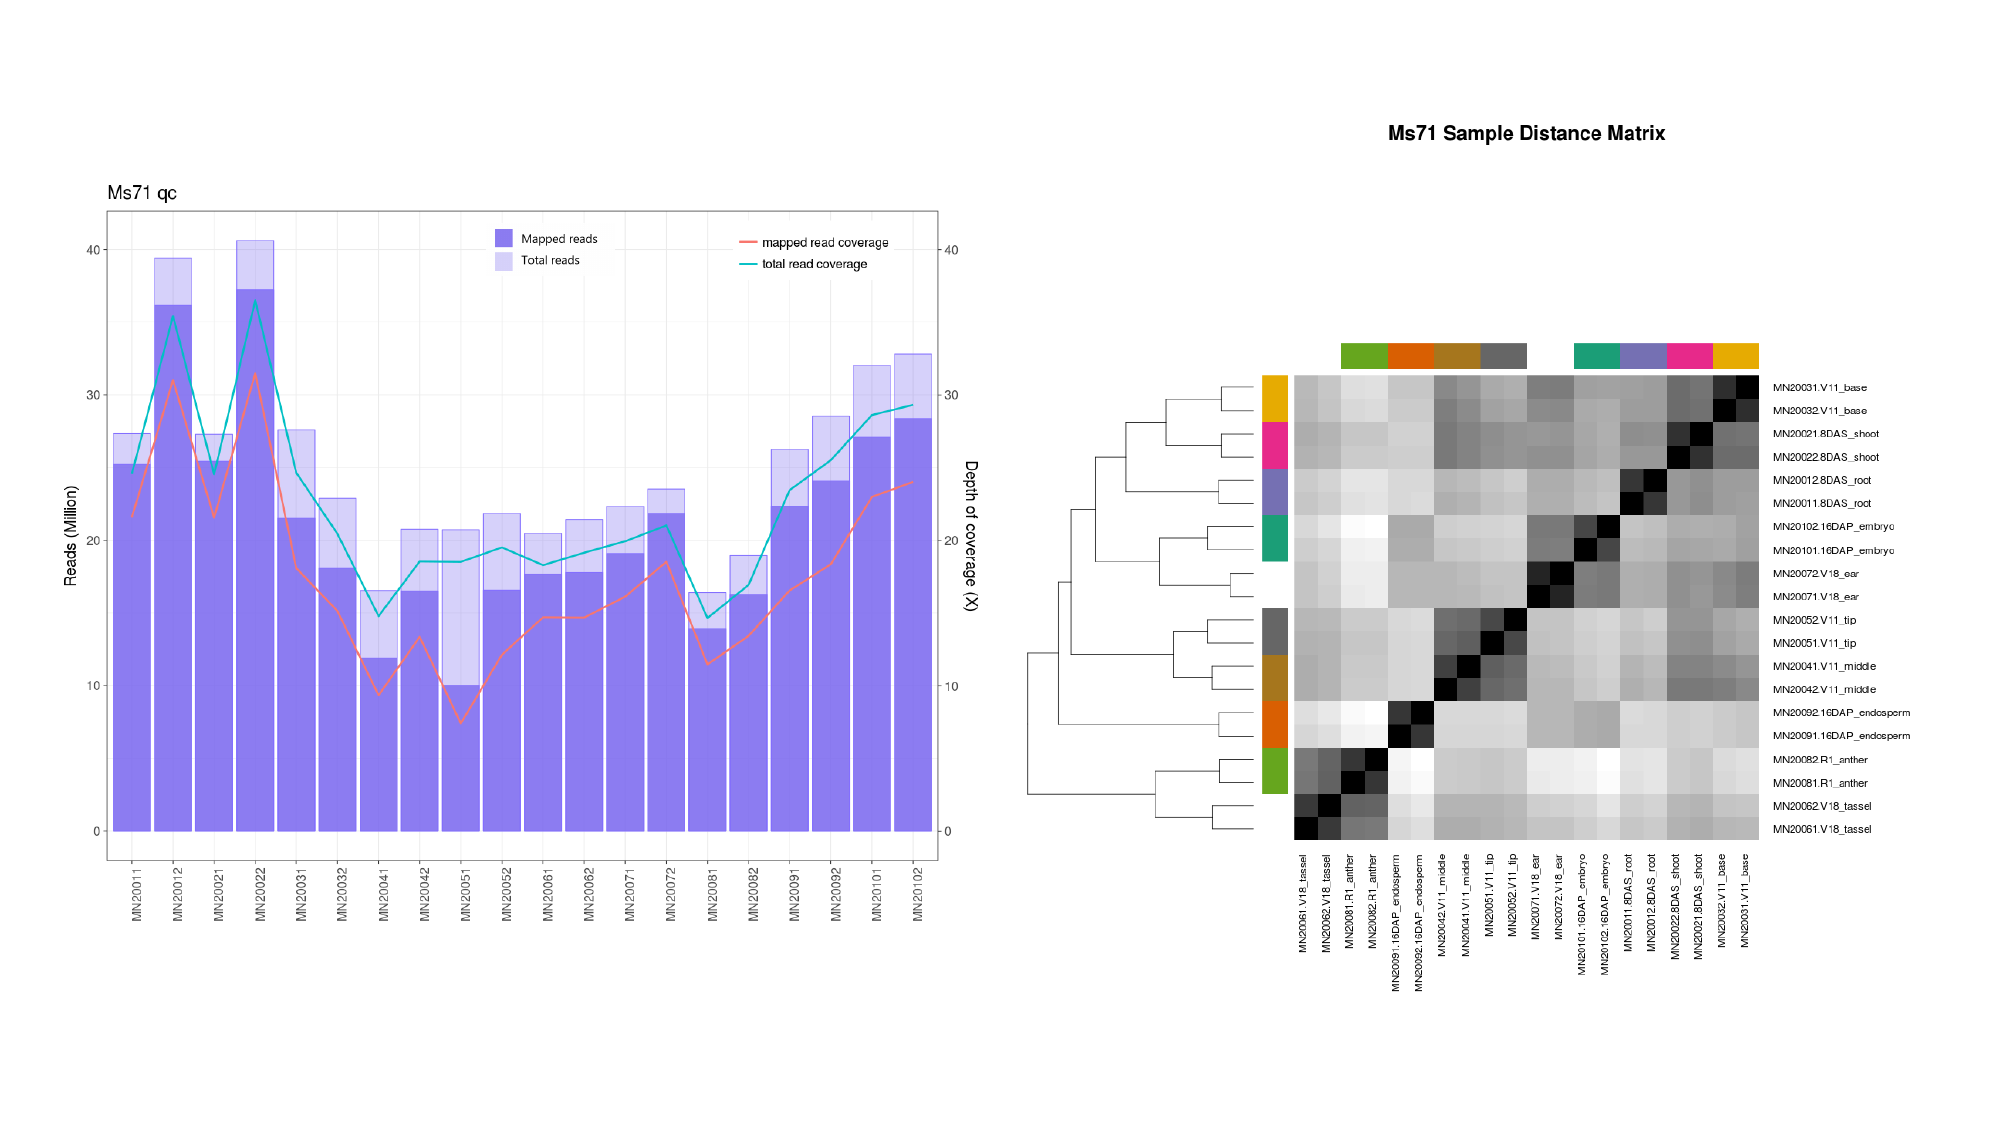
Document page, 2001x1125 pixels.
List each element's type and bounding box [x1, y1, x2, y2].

picture [56, 177, 982, 948]
picture [1018, 99, 1944, 1025]
